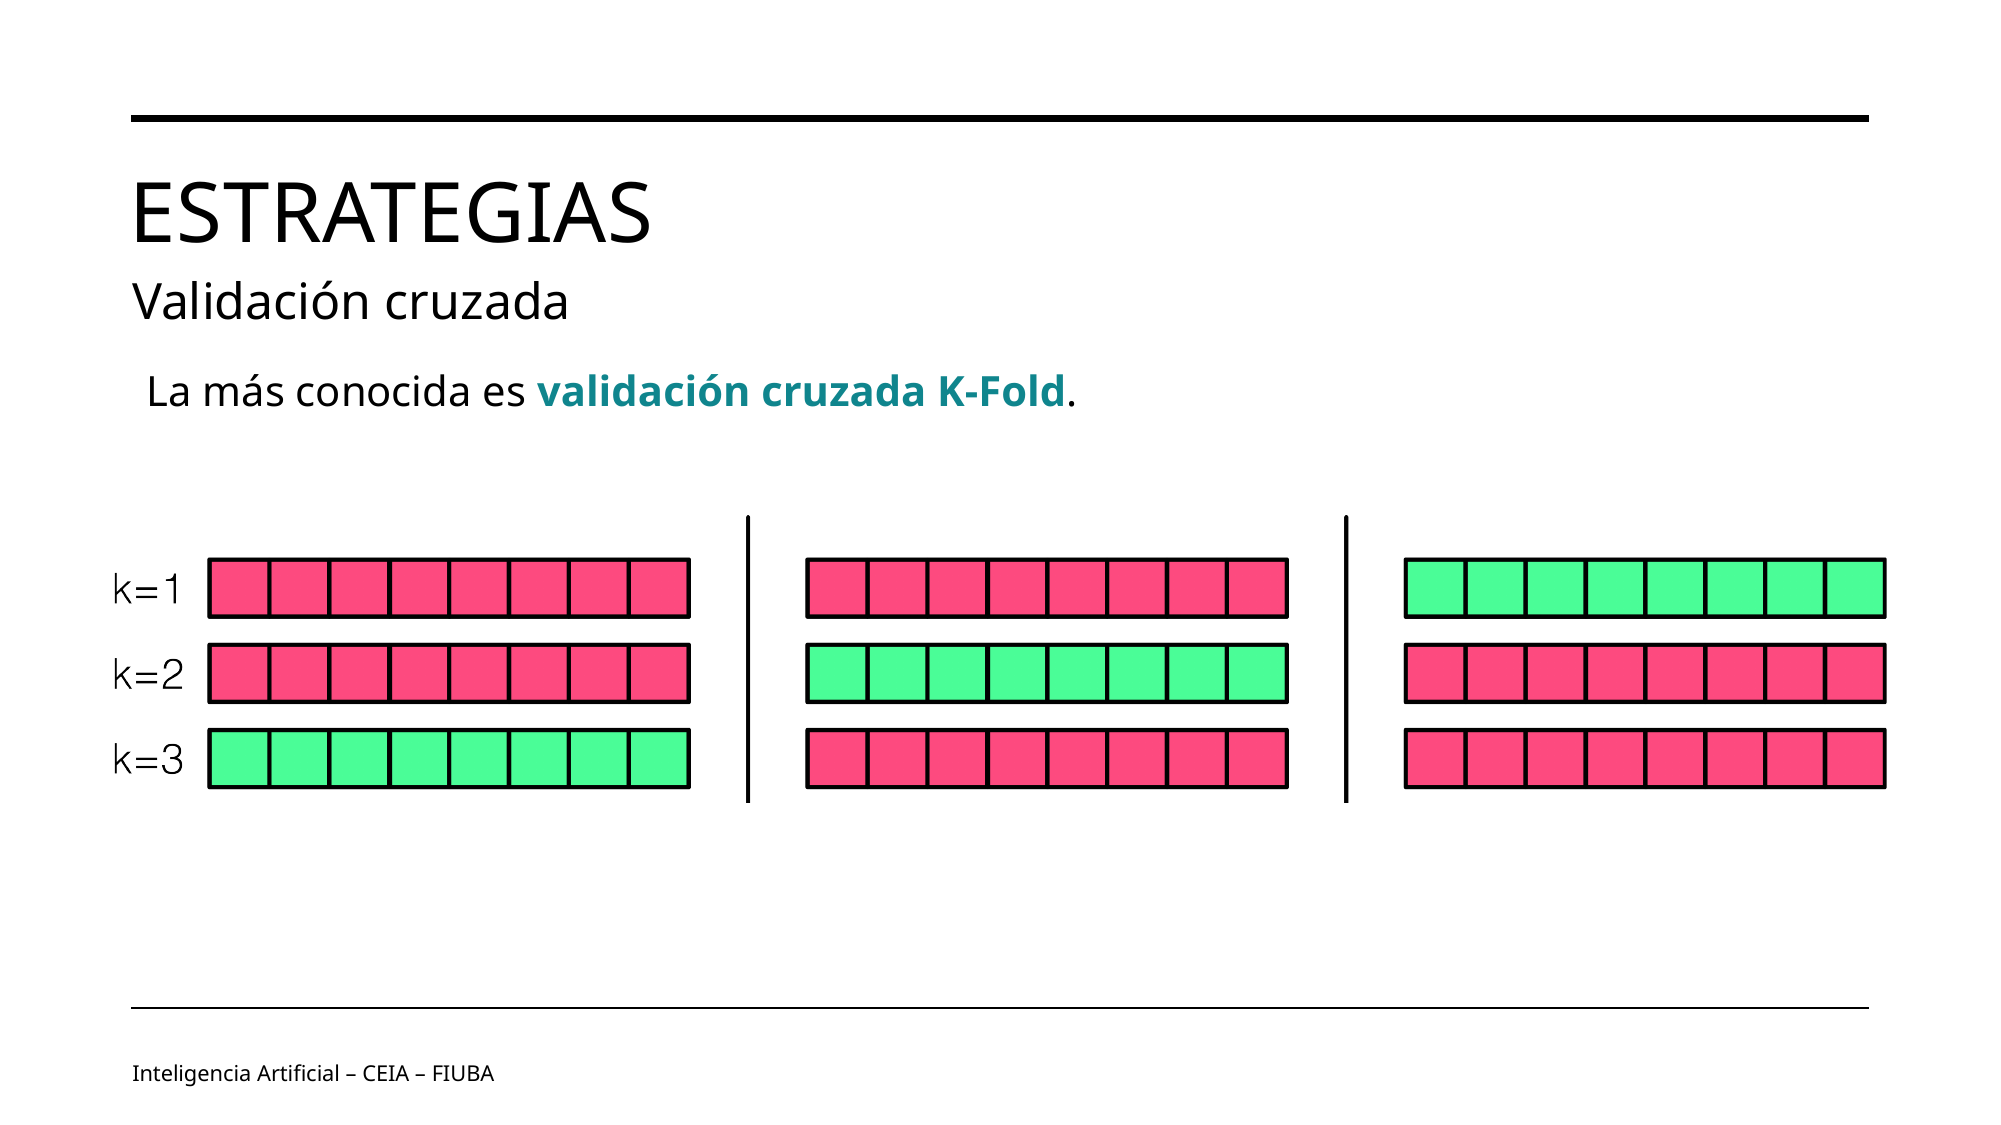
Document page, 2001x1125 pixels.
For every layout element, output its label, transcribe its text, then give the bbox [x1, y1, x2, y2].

title Estrategias [114, 151, 1869, 377]
footer Inteligencia Artificial – CEIA – FIUBA [117, 1042, 862, 1103]
text_box Validación cruzada [117, 262, 1375, 337]
picture [114, 515, 1887, 803]
list La más conocida es validación cruzada K-Fold. [131, 351, 1869, 515]
list La más conocida es validación cruzada K-Fold. [131, 803, 1869, 1015]
